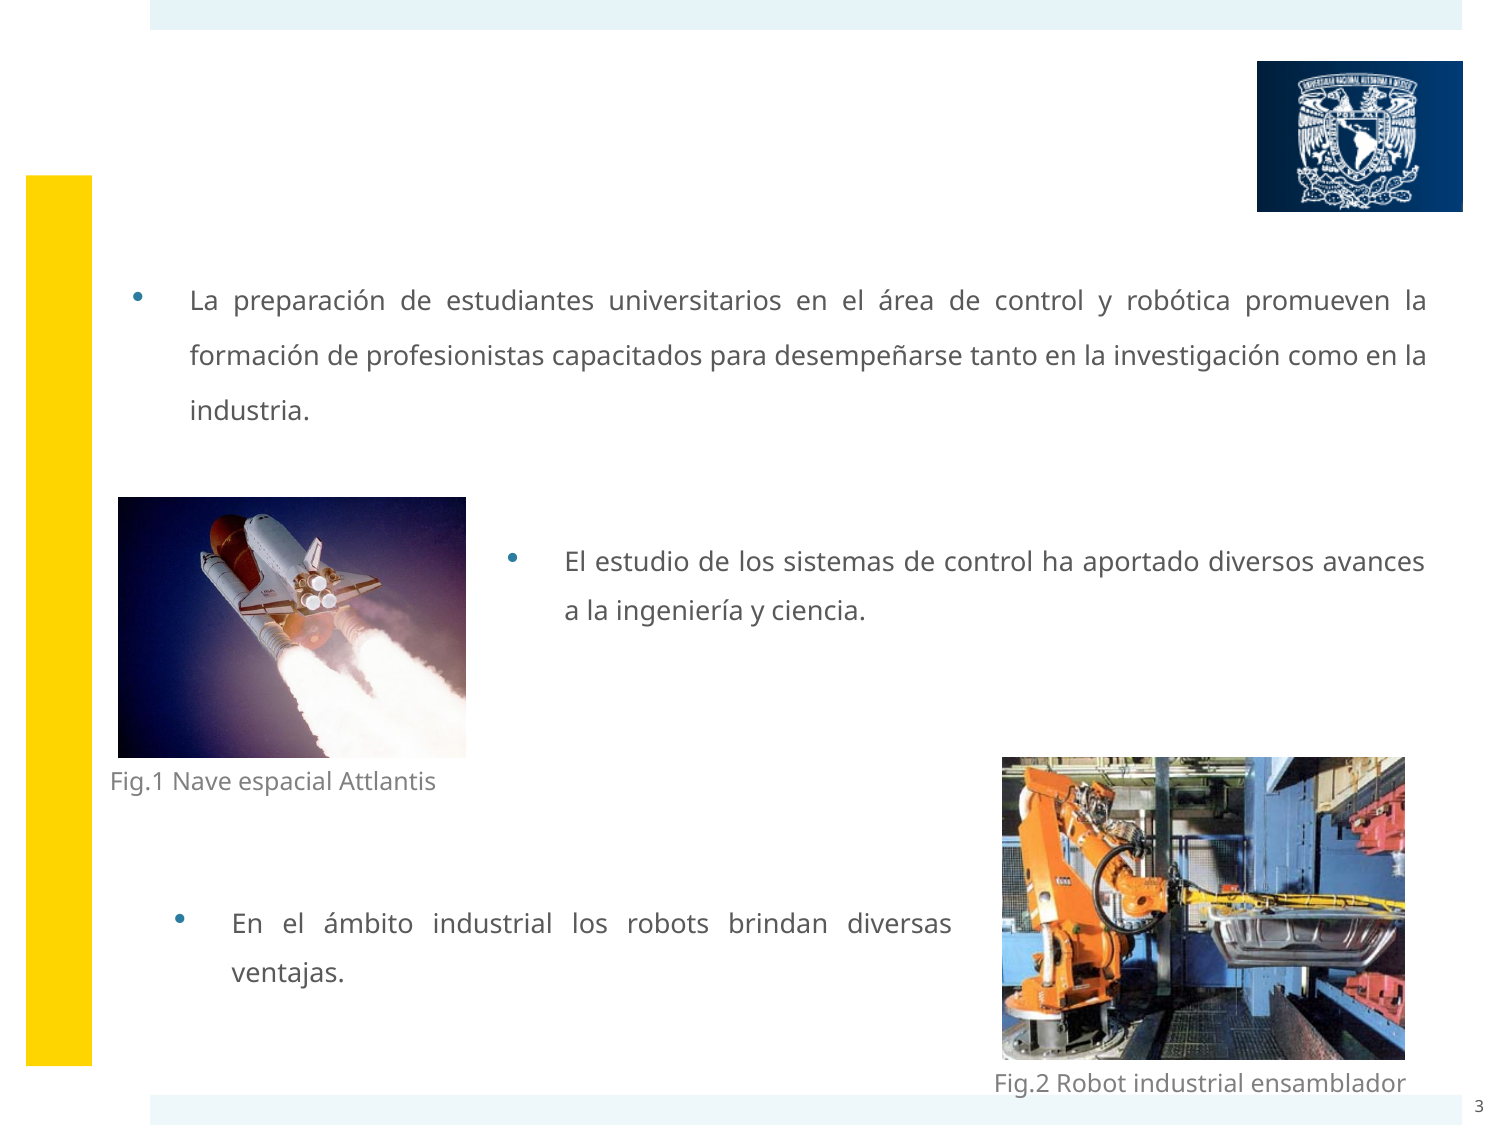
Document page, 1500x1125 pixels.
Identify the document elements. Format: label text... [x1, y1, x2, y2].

picture [1001, 757, 1405, 1060]
picture [1257, 60, 1463, 212]
text_box Fig.2 Robot industrial ensamblador [979, 1047, 1439, 1107]
picture [117, 496, 467, 759]
slide_number 3 [1441, 1077, 1500, 1125]
text_box Fig.1 Nave espacial Attlantis [95, 758, 459, 803]
list La preparación de estudiantes universitarios en el área de control y robótica promueven la formación de profesionistas capacitados para desempeñarse tanto en la investigación como en la industria. [118, 253, 1442, 461]
text_box El estudio de los sistemas de control ha aportado diversos avances a la ingeniería y ciencia. [493, 520, 1440, 819]
text_box En el ámbito industrial los robots brindan diversas ventajas. [160, 882, 967, 1125]
text_box [26, 175, 92, 1067]
